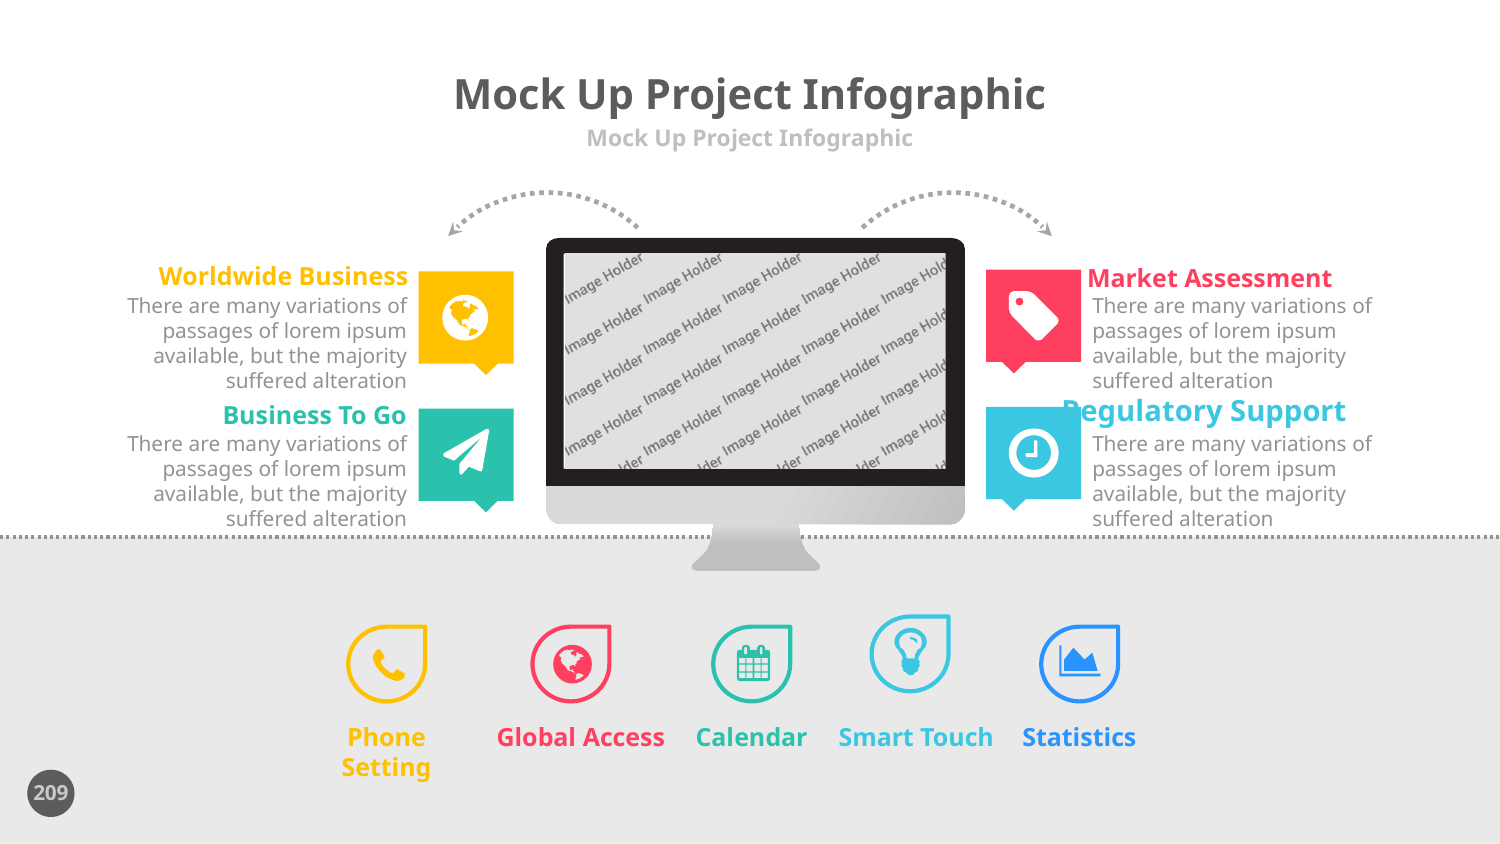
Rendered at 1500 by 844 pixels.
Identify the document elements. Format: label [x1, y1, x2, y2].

text_box [1092, 391, 1431, 507]
text_box [347, 626, 426, 702]
text_box [1092, 261, 1431, 370]
text_box [1006, 721, 1153, 752]
picture [564, 253, 946, 469]
slide_number [13, 770, 89, 816]
text_box [680, 721, 823, 752]
text_box [871, 616, 949, 692]
text_box [66, 260, 408, 369]
text_box [532, 626, 610, 702]
text_box [831, 721, 1002, 752]
text_box [66, 399, 408, 507]
title [287, 63, 1213, 122]
text_box [491, 721, 671, 752]
text_box [861, 191, 1082, 363]
text_box [302, 721, 471, 782]
text_box [985, 406, 1082, 500]
text_box [1040, 626, 1119, 702]
text_box [479, 506, 493, 510]
list [412, 121, 1088, 155]
text_box [712, 626, 791, 702]
text_box [418, 408, 514, 501]
text_box [418, 191, 639, 364]
